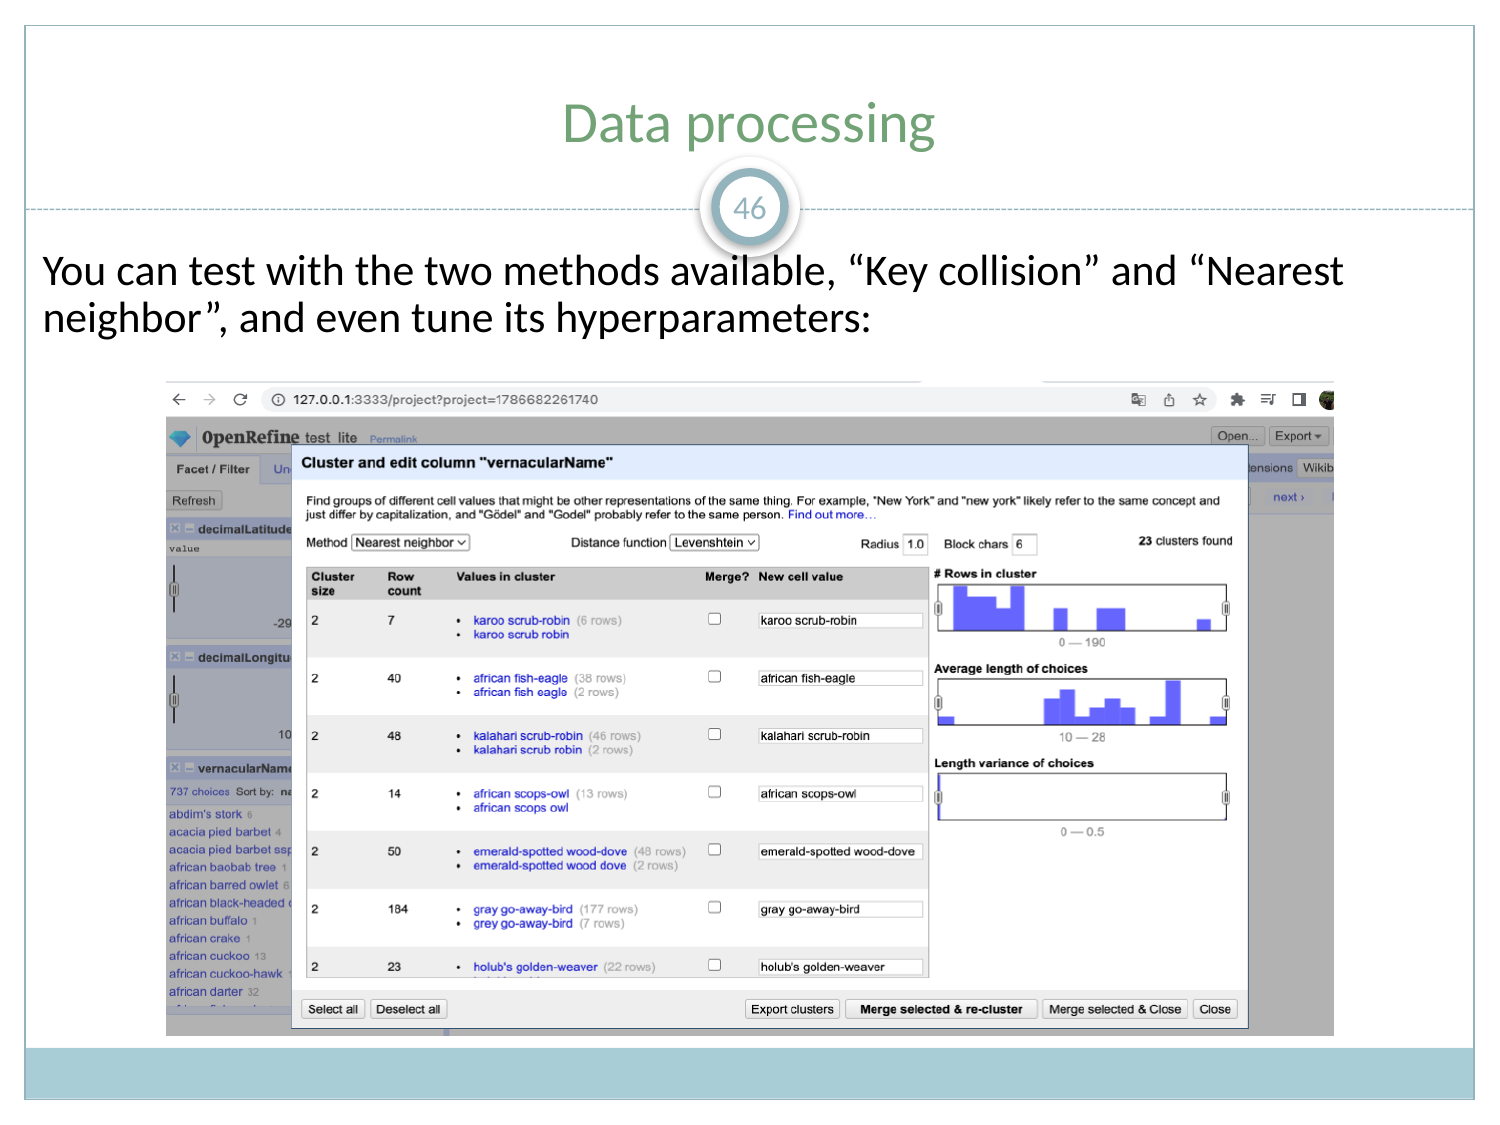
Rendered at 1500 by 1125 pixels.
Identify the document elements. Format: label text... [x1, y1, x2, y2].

picture [165, 381, 1334, 1037]
title Data processing [49, 37, 1450, 162]
slide_number 46 [712, 169, 788, 232]
text_box You can test with the two methods available, “Key collision” and “Nearest neighbor”, and even tune its hyperparameters: [27, 232, 1472, 358]
